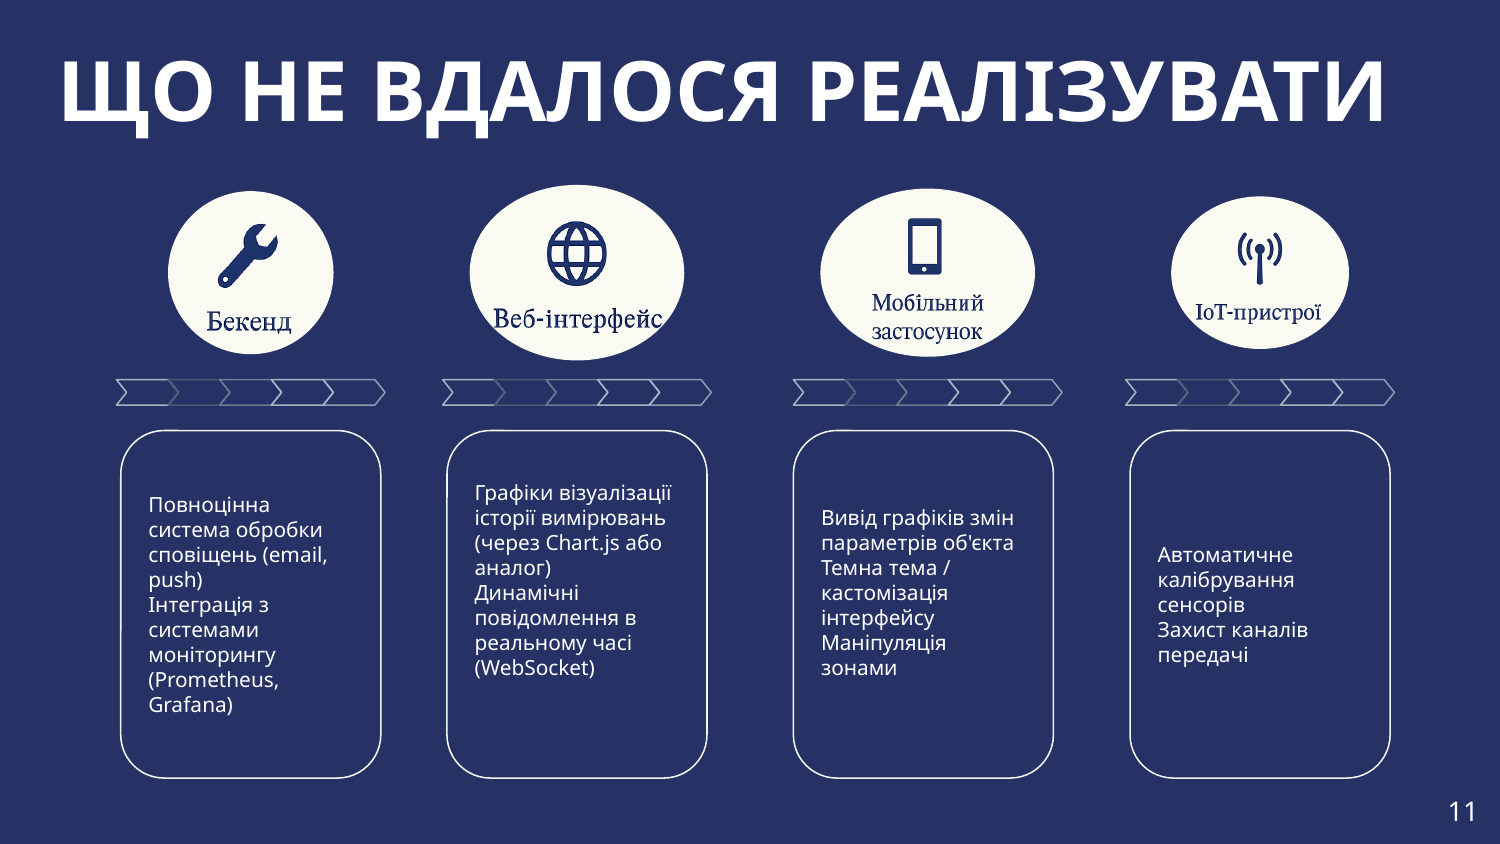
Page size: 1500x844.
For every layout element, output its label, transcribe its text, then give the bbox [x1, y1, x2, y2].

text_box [793, 379, 1063, 406]
text_box Повноцінна система обробки сповіщень (email, push) Інтеграція з системами моніторингу (Prometheus, Grafana) [120, 430, 381, 779]
title ЩО НЕ ВДАЛОСЯ РЕАЛІЗУВАТИ [42, 23, 1443, 192]
text_box Вивід графіків змін параметрів об'єкта Темна тема / кастомізація інтерфейсу Маніпуляція зонами [793, 430, 1054, 779]
picture [469, 184, 685, 361]
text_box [442, 379, 712, 406]
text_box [116, 379, 386, 406]
picture [820, 188, 1036, 357]
picture [167, 190, 334, 355]
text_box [1125, 379, 1395, 406]
text_box Автоматичне калібрування сенсорів Захист каналів передачі [1130, 430, 1391, 779]
text_box Графіки візуалізації історії вимірювань (через Chart.js або аналог) Динамічні повідомлення в реальному часі (WebSocket) [446, 430, 708, 779]
picture [1170, 196, 1350, 350]
slide_number 11 [1403, 779, 1494, 844]
